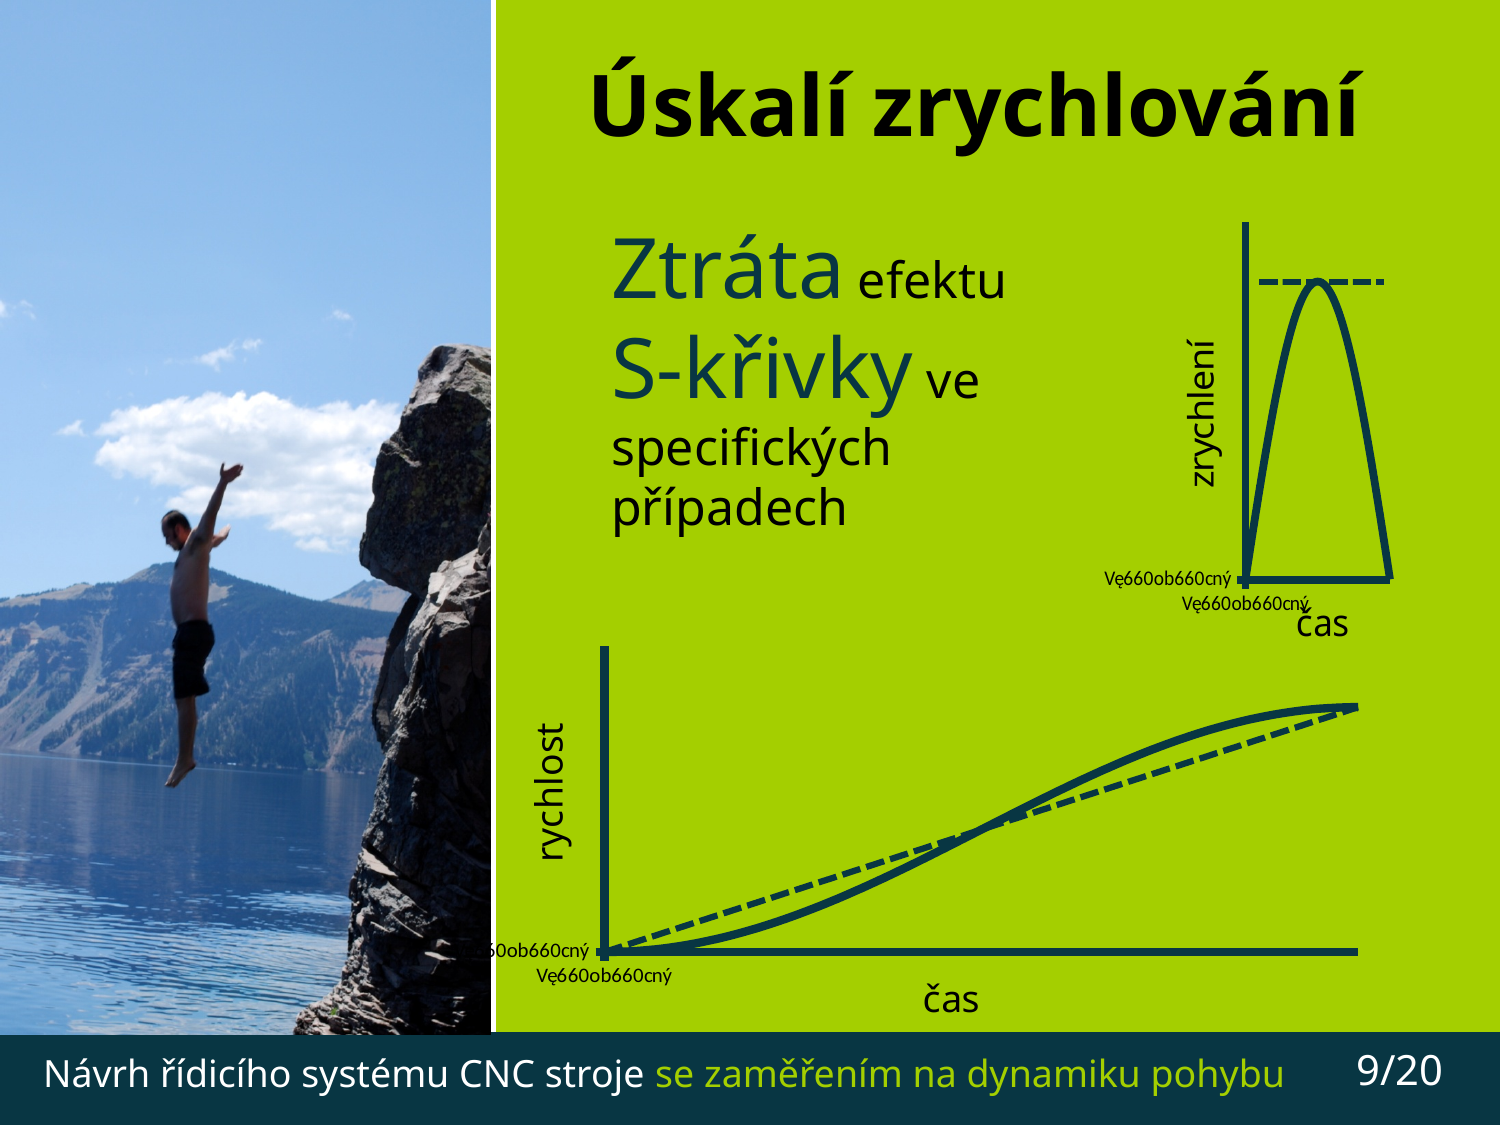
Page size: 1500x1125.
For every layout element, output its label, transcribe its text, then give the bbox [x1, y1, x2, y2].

title Úskalí zrychlování [572, 42, 1436, 161]
picture [0, 0, 1500, 1125]
chart [442, 207, 1436, 1036]
text_box Ztráta efektu S-křivky ve specifických případech [596, 208, 1102, 543]
slide_number 8/20 [1338, 1042, 1459, 1103]
footer Návrh řídicího systému CNC stroje se zaměřením na dynamiku pohybu [0, 1044, 1329, 1103]
